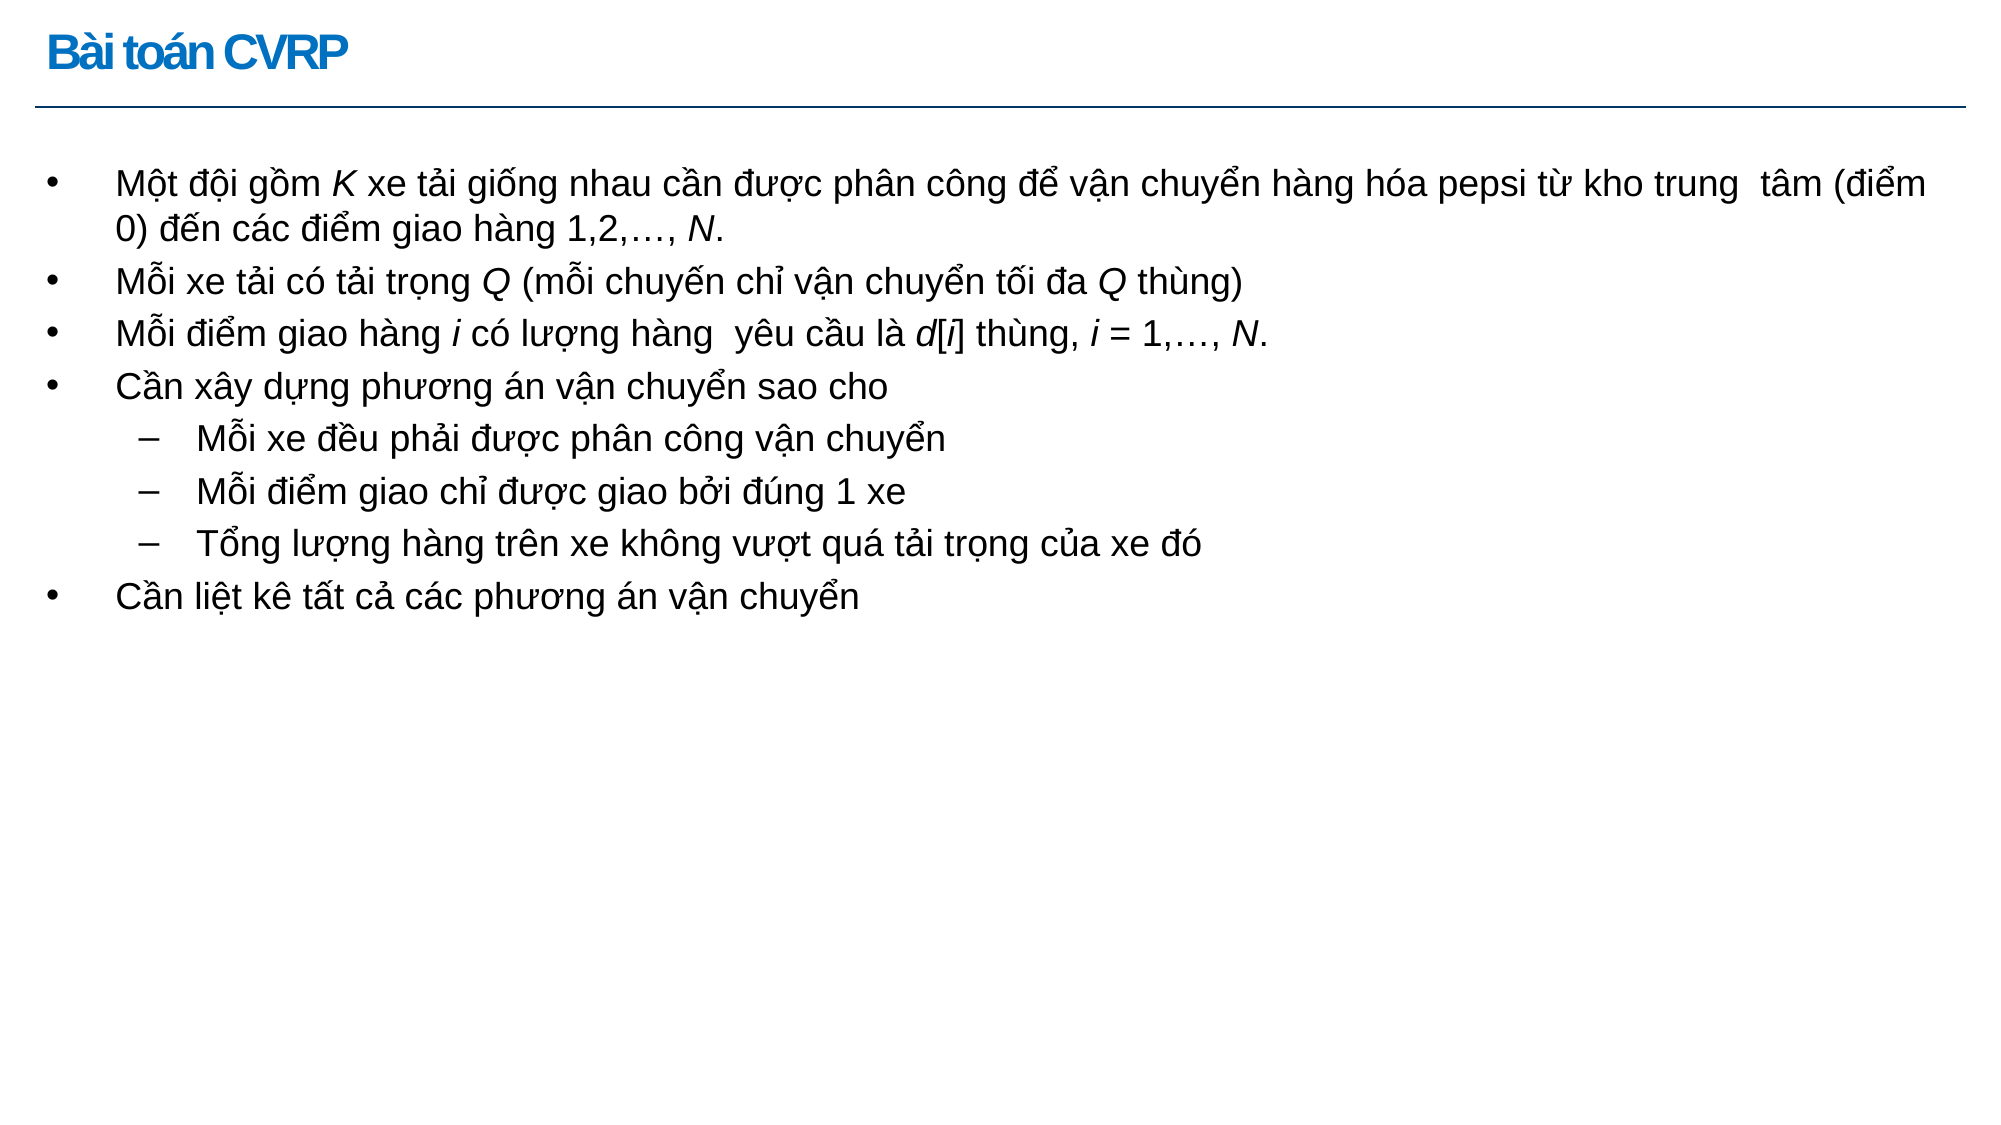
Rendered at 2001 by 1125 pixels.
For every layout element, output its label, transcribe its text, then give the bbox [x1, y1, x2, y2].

title Bài toán CVRP [31, 11, 1592, 103]
text_box Một đội gồm K xe tải giống nhau cần được phân công để vận chuyển hàng hóa pepsi từ kho trung tâm (điểm 0) đến các điểm giao hàng 1,2,…, N. Mỗi xe tải có tải trọng Q (mỗi chuyến chỉ vận chuyển tối đa Q thùng) Mỗi điểm giao hàng i có lượng hàng yêu cầu là d[i] thùng, i = 1,…, N. Cần xây dựng phương án vận chuyển sao cho Mỗi xe đều phải được phân công vận chuyển Mỗi điểm giao chỉ được giao bởi đúng 1 xe Tổng lượng hàng trên xe không vượt quá tải trọng của xe đó Cần liệt kê tất cả các phương án vận chuyển [31, 151, 1966, 973]
